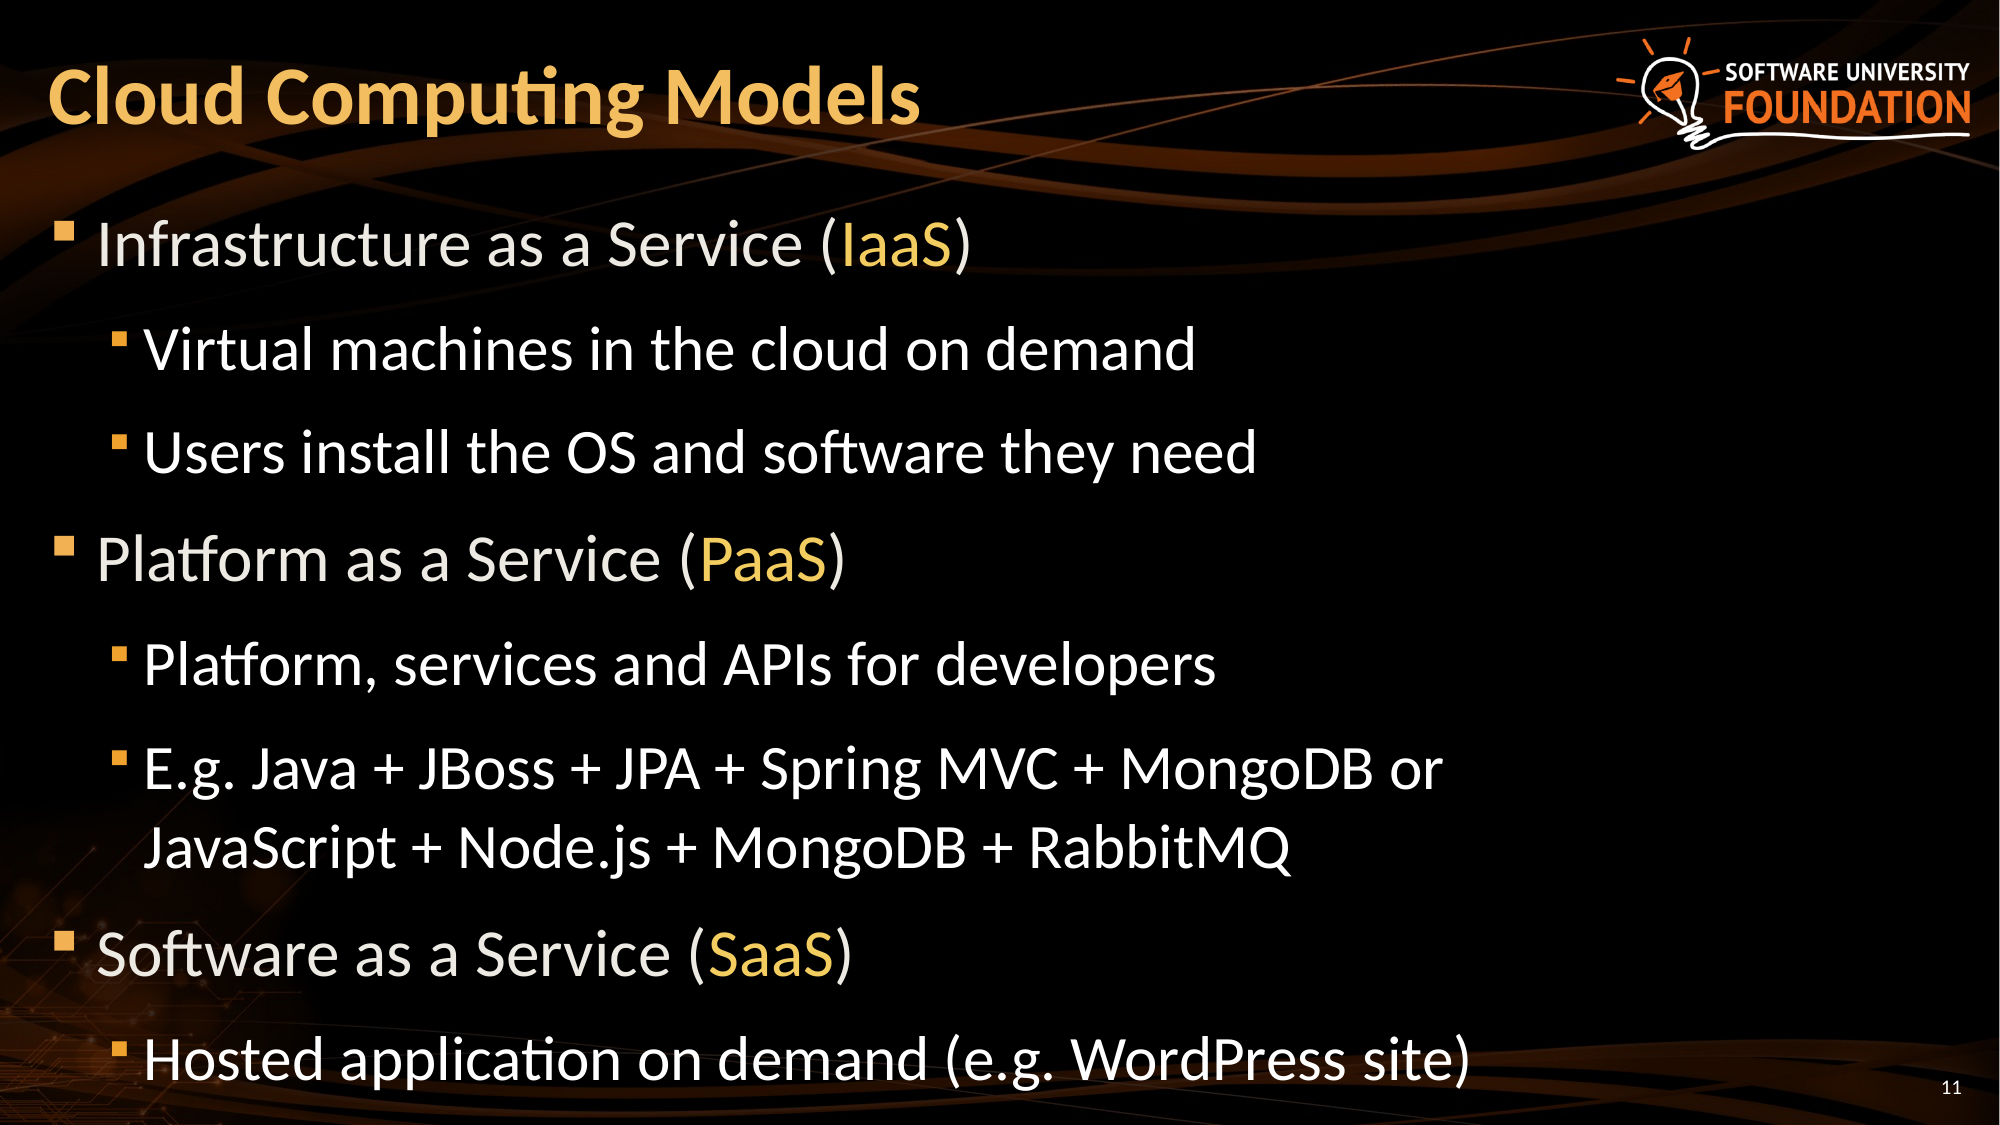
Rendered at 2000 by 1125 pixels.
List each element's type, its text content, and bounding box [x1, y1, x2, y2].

title Cloud Computing Models [30, 6, 1602, 189]
list Infrastructure as a Service (IaaS) Virtual machines in the cloud on demand Users install the OS and software they need Platform as a Service (PaaS) Platform, services and APIs for developers E.g. Java + JBoss + JPA + Spring MVC + MongoDB or JavaScript + Node.js + MongoDB + RabbitMQ Software as a Service (SaaS) Hosted application on demand (e.g. WordPress site) [31, 188, 1968, 1103]
picture [0, 0, 2000, 1125]
